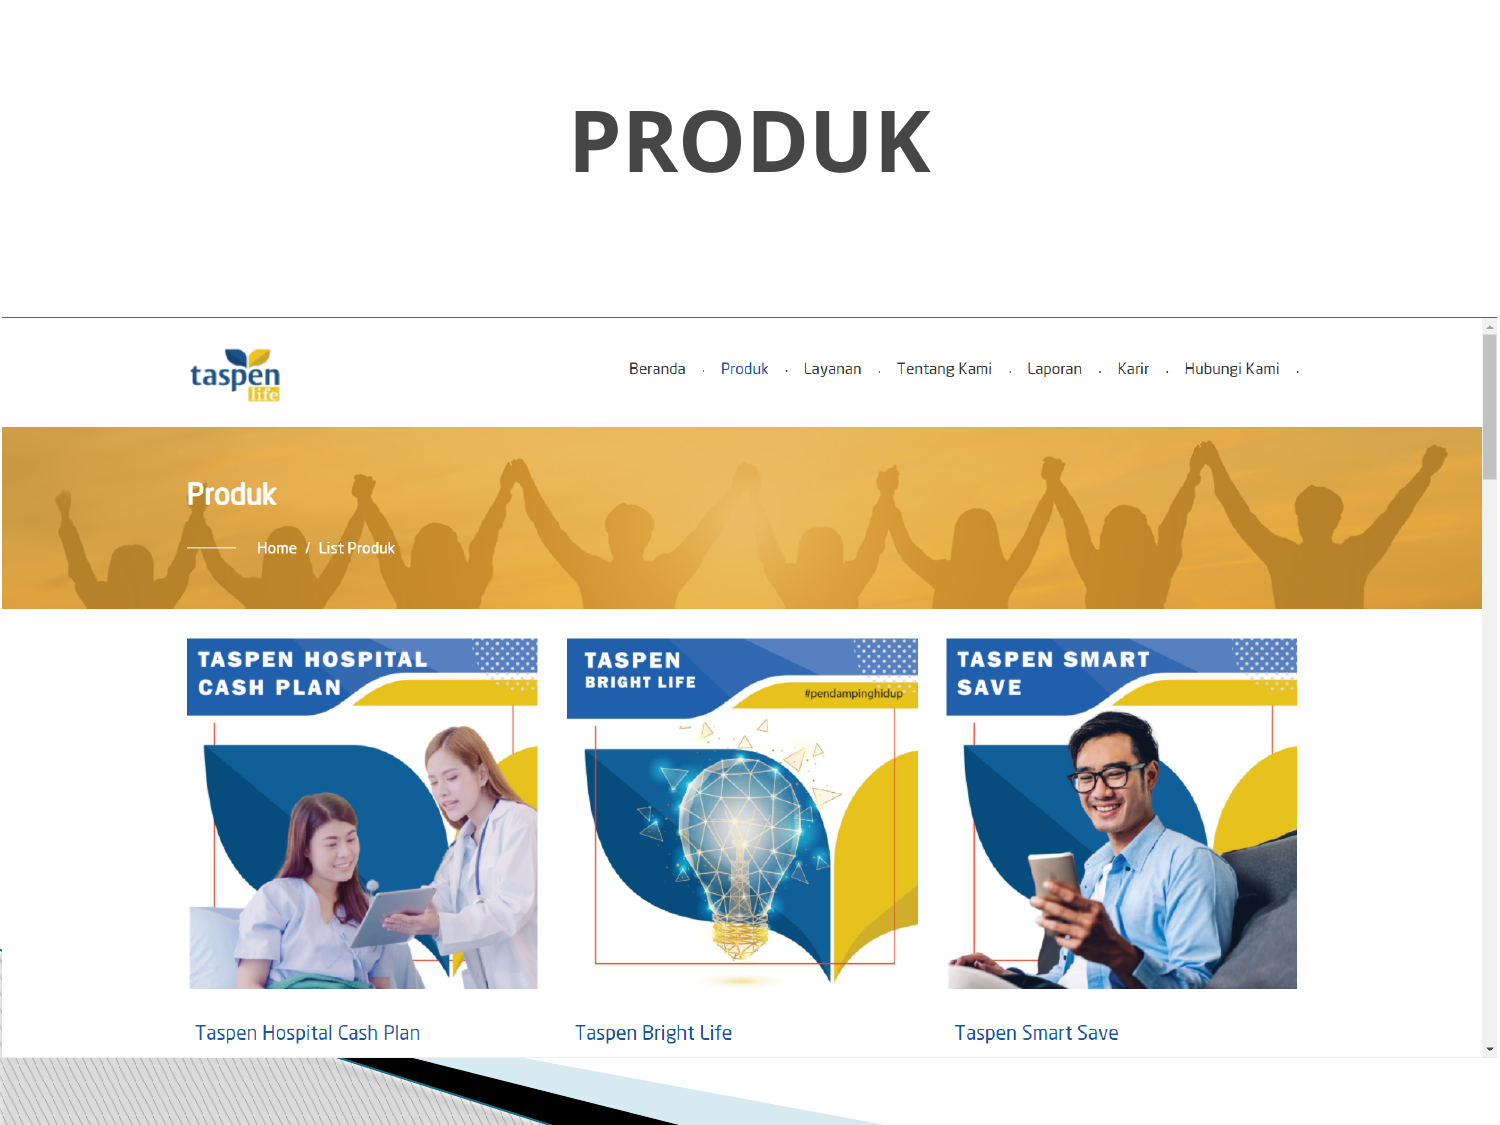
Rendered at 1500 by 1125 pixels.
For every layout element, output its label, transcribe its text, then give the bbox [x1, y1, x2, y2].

title PRODUK [75, 45, 1425, 233]
picture [2, 317, 1498, 1059]
